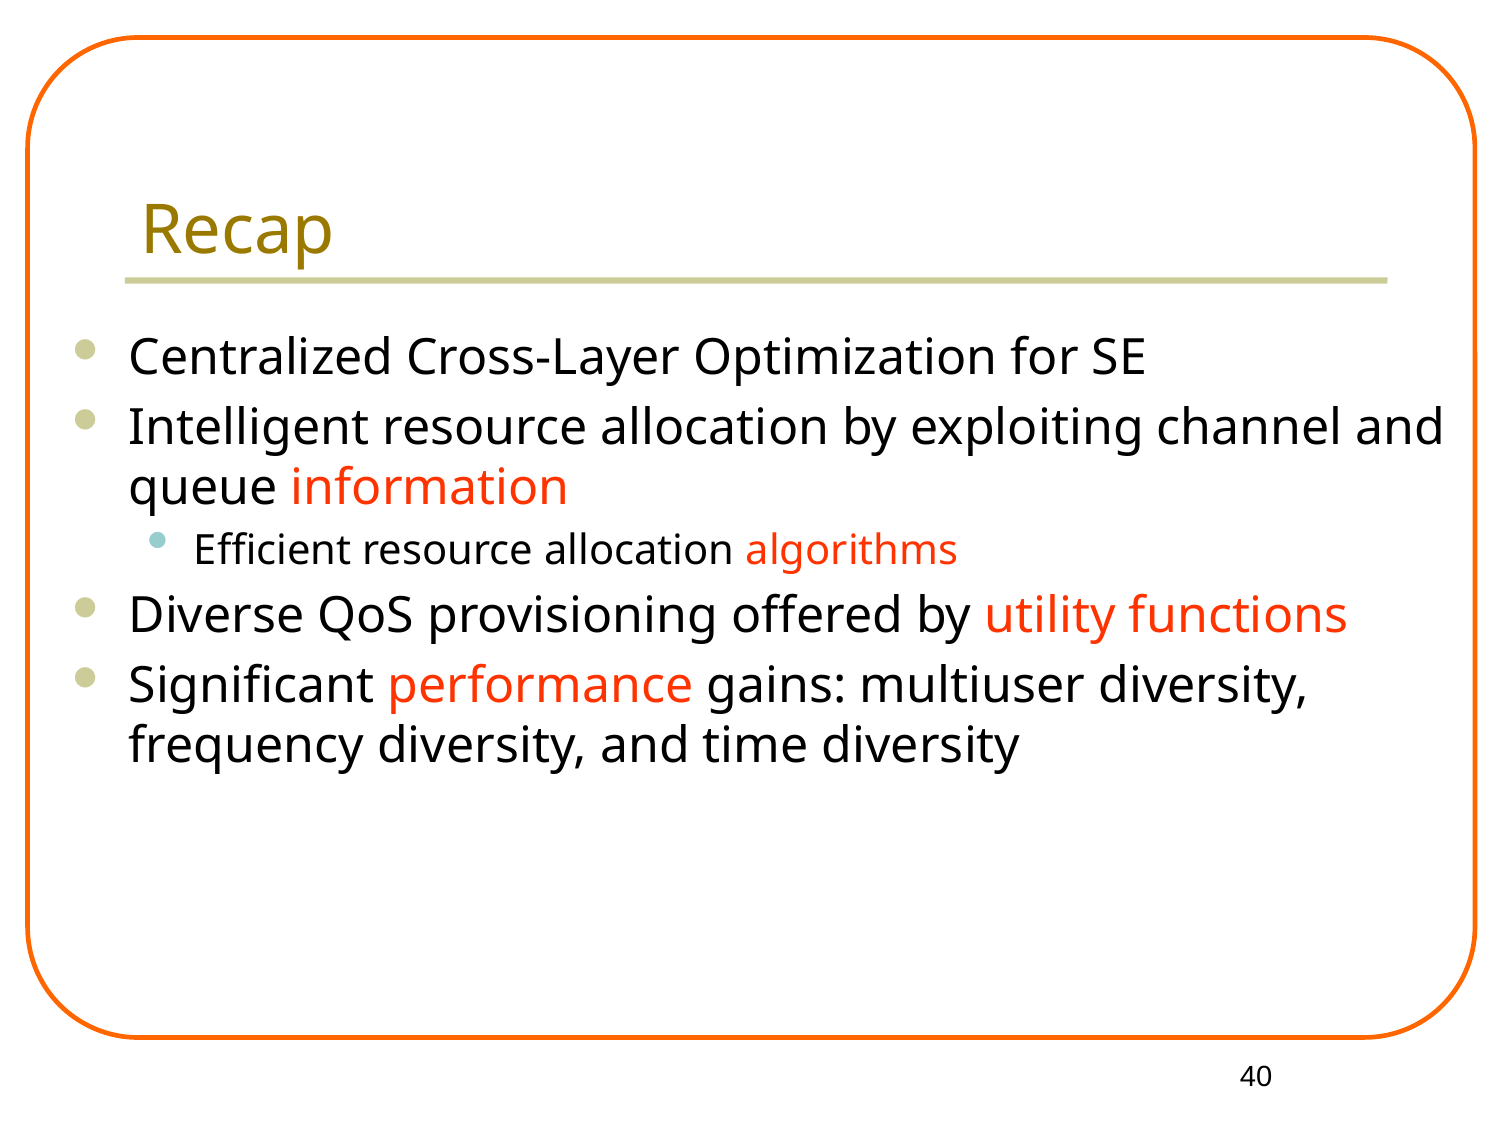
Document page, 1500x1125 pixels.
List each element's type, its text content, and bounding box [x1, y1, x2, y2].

list Centralized Cross-Layer Optimization for SE Intelligent resource allocation by exploiting channel and queue information Efficient resource allocation algorithms Diverse QoS provisioning offered by utility functions Significant performance gains: multiuser diversity, frequency diversity, and time diversity [57, 316, 1472, 1022]
title Recap [125, 87, 1388, 275]
slide_number 40 [1124, 1049, 1388, 1125]
